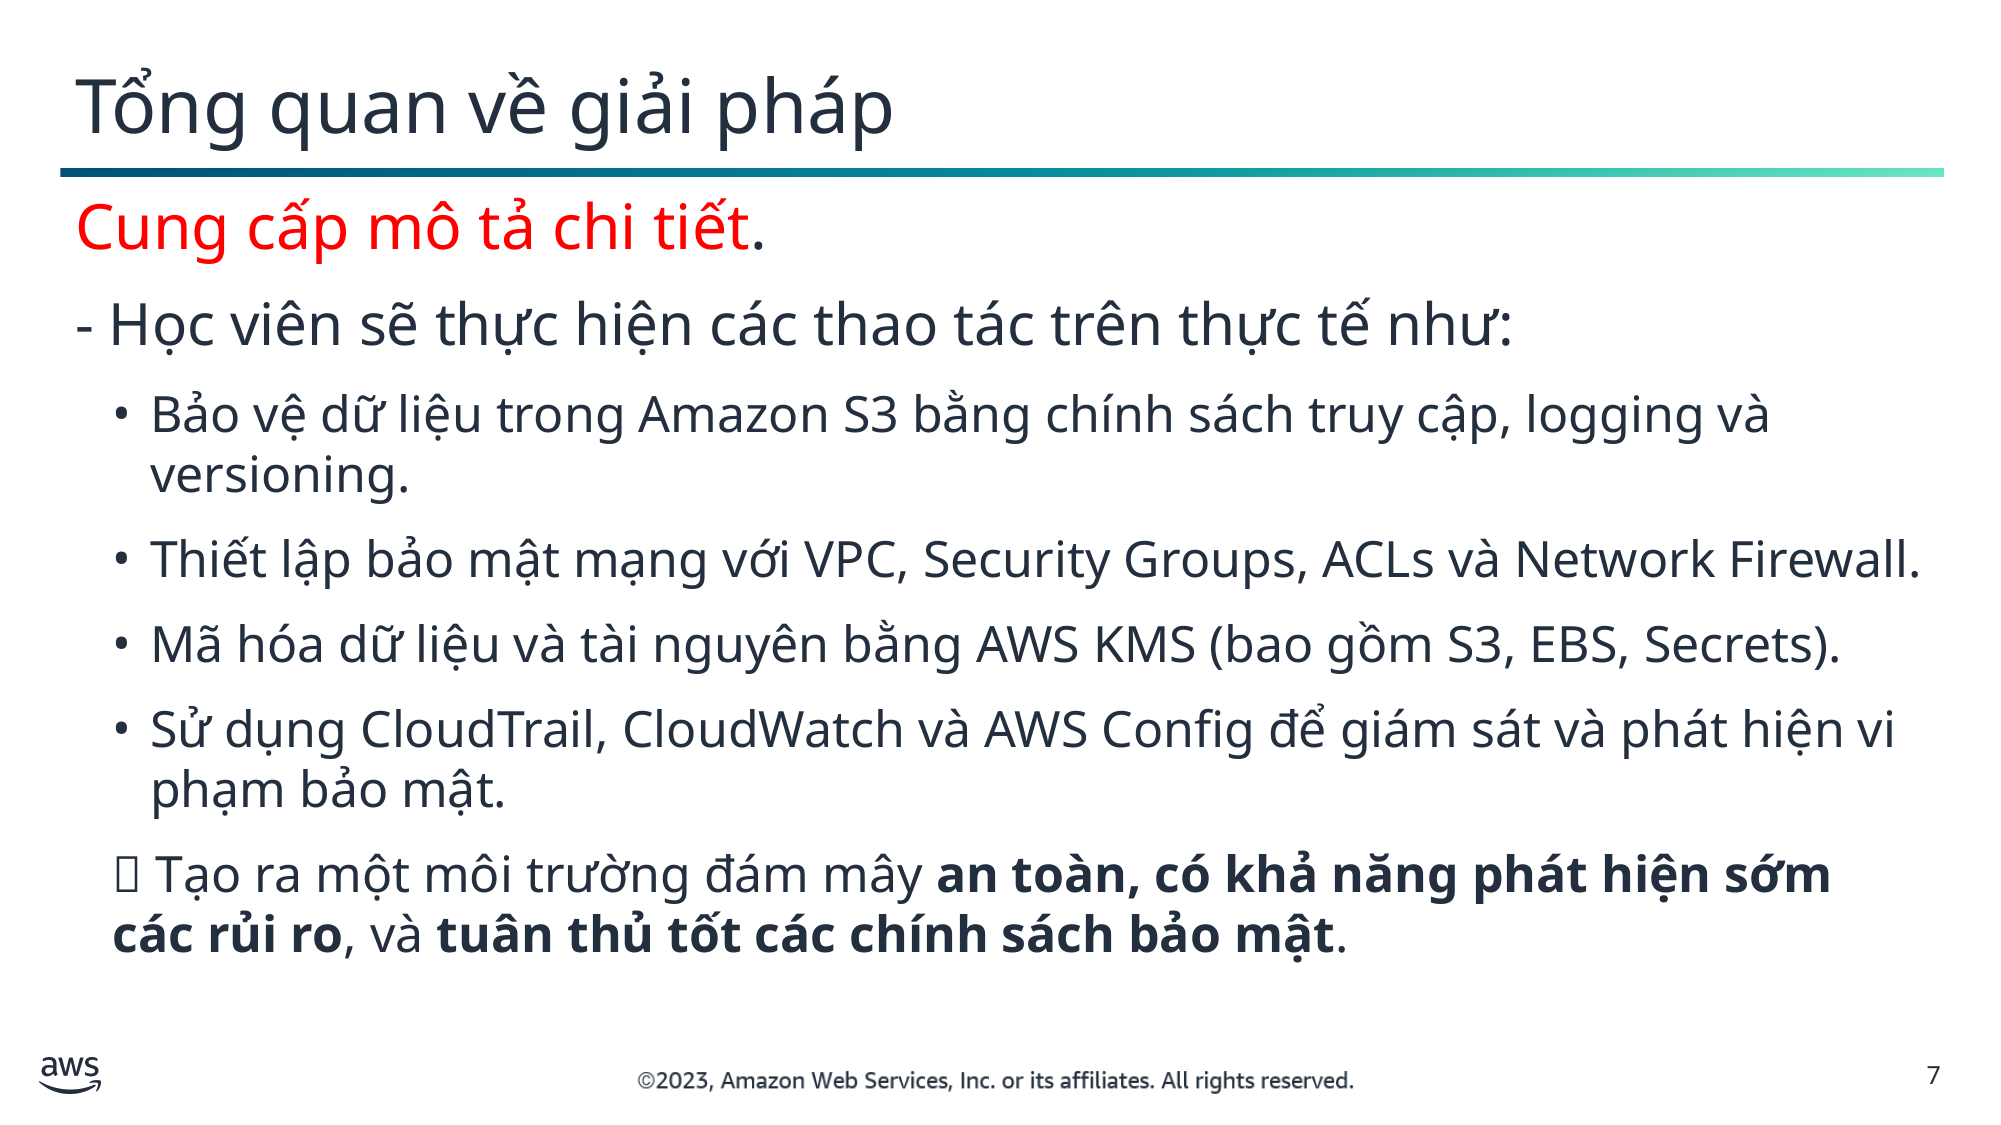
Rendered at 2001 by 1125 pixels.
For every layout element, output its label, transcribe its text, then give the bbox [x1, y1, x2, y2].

slide_number 7 [1861, 1057, 1941, 1095]
picture [681, 168, 1944, 177]
title Tổng quan về giải pháp [60, 49, 1941, 170]
picture [39, 1057, 101, 1094]
picture [621, 1057, 1378, 1109]
list Cung cấp mô tả chi tiết. - Học viên sẽ thực hiện các thao tác trên thực tế như: Bảo vệ dữ liệu trong Amazon S3 bằng chính sách truy cập, logging và versioning. Thiết lập bảo mật mạng với VPC, Security Groups, ACLs và Network Firewall. Mã hóa dữ liệu và tài nguyên bằng AWS KMS (bao gồm S3, EBS, Secrets). Sử dụng CloudTrail, CloudWatch và AWS Config để giám sát và phát hiện vi phạm bảo mật.  Tạo ra một môi trường đám mây an toàn, có khả năng phát hiện sớm các rủi ro, và tuân thủ tốt các chính sách bảo mật. [60, 179, 1941, 1055]
